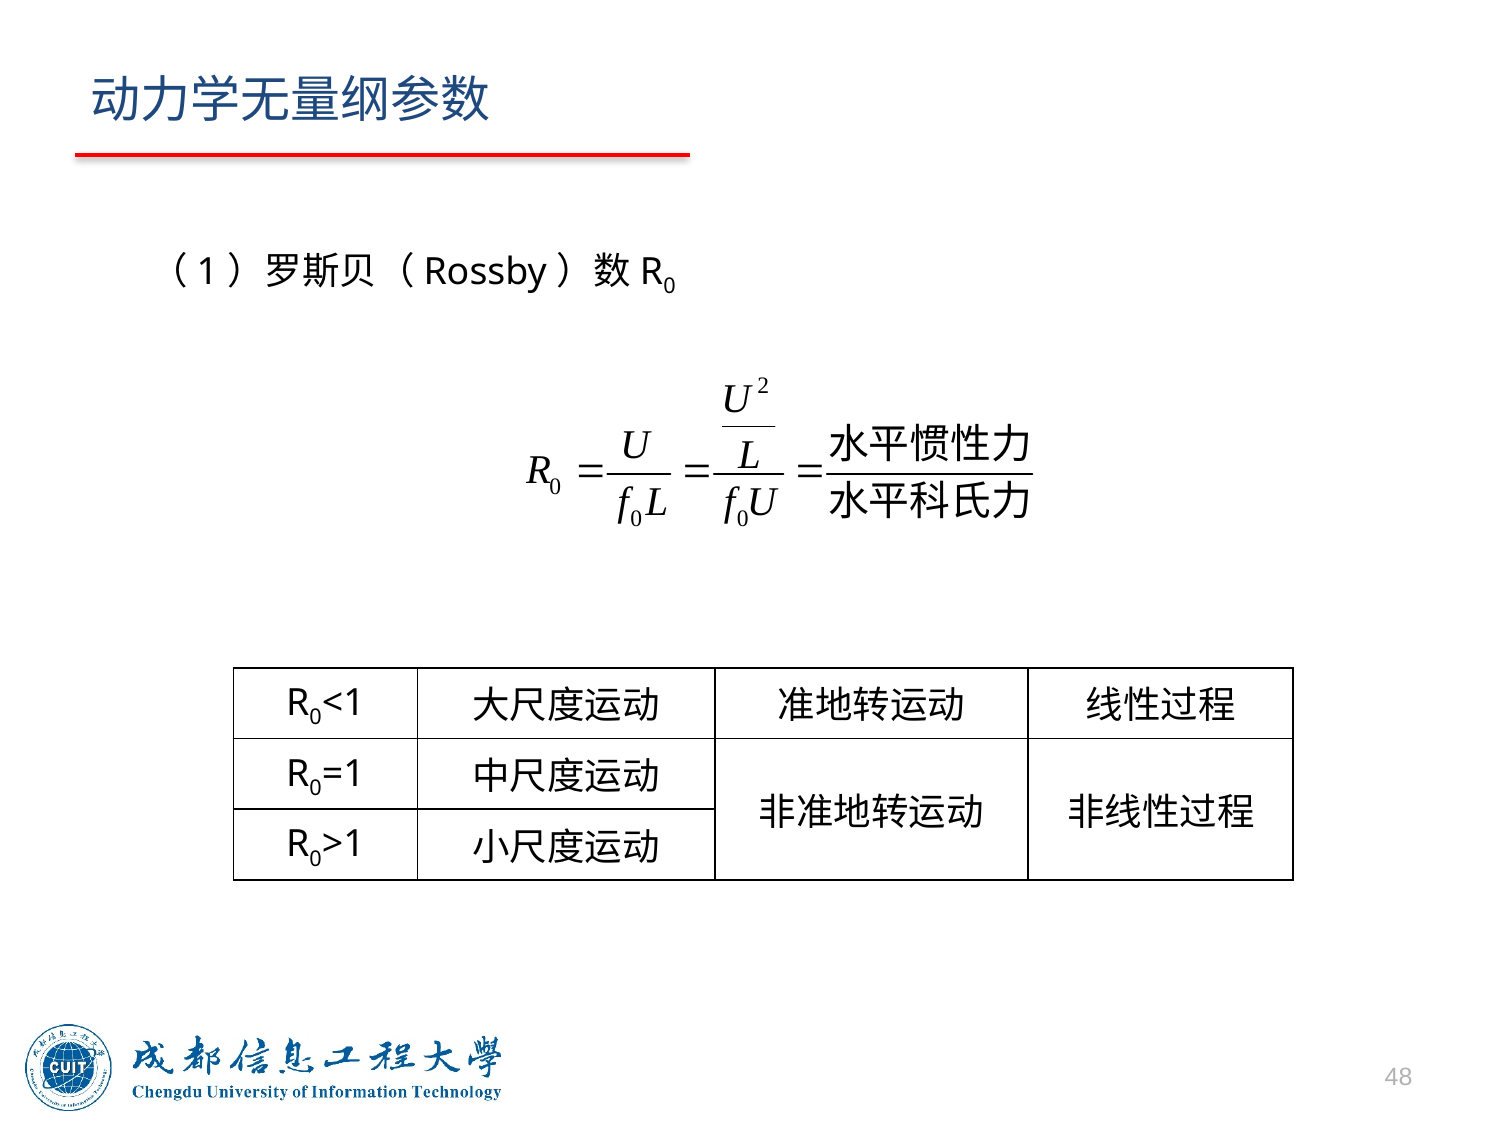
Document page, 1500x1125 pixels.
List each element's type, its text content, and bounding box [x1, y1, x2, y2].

picture [25, 1024, 501, 1111]
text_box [518, 367, 1040, 536]
text_box （1）罗斯贝（Rossby）数R0 [135, 239, 691, 306]
table_header R0<1 [234, 669, 417, 738]
table_cell 非线性过程 [1029, 739, 1292, 879]
table_cell 中尺度运动 [418, 739, 714, 808]
table_header 线性过程 [1029, 669, 1292, 738]
table_cell R0>1 [234, 810, 417, 879]
table_cell R0=1 [234, 739, 417, 808]
table_header 准地转运动 [716, 669, 1027, 738]
title 动力学无量纲参数 [75, 45, 1425, 150]
table_cell 小尺度运动 [418, 810, 714, 879]
table_header 大尺度运动 [418, 669, 714, 738]
slide_number 48 [1277, 1045, 1428, 1106]
table_cell 非准地转运动 [716, 739, 1027, 879]
